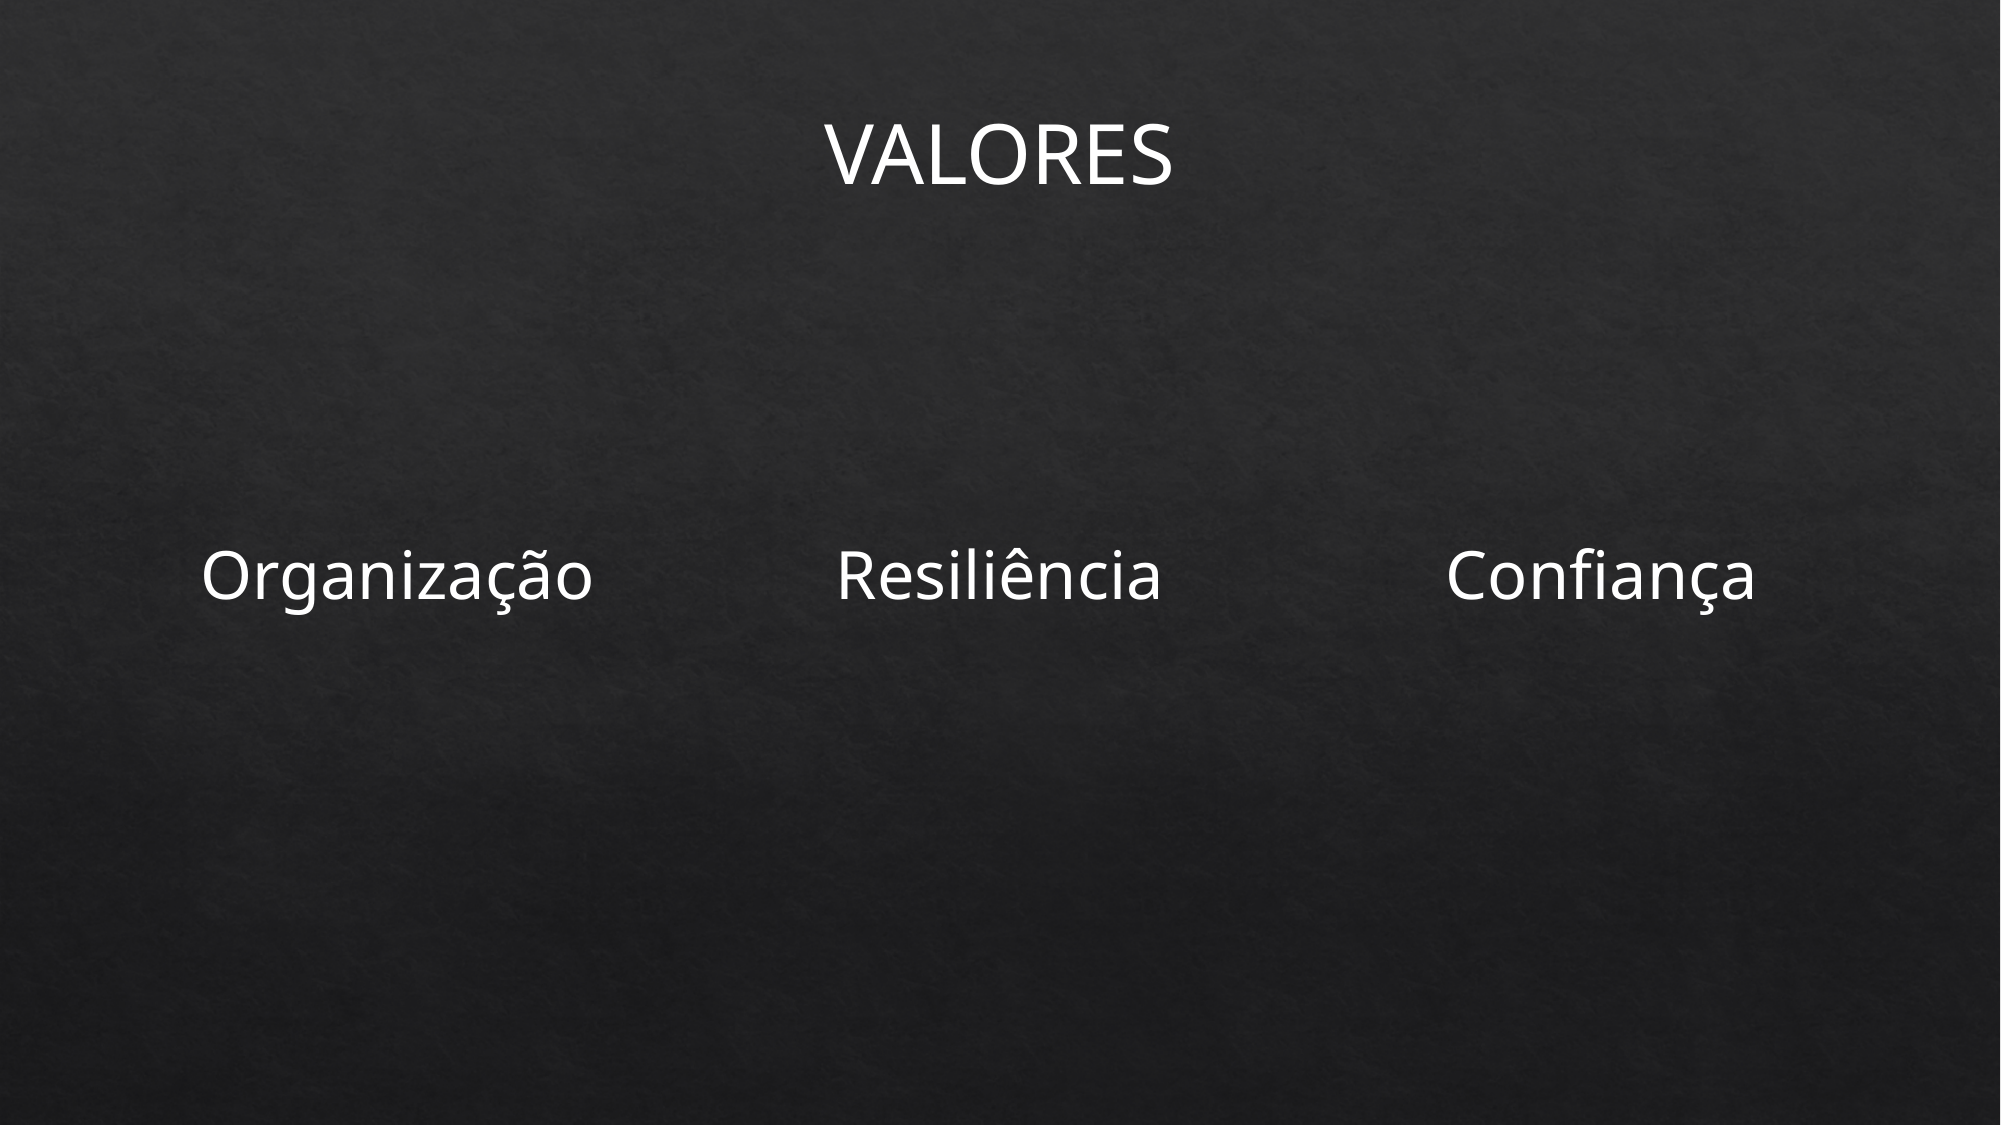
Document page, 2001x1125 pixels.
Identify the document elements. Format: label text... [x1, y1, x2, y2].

text_box Resiliência [507, 525, 1109, 620]
text_box Confiança [1109, 525, 2000, 620]
text_box VALORES [507, 93, 1493, 209]
text_box Organização [0, 525, 507, 620]
